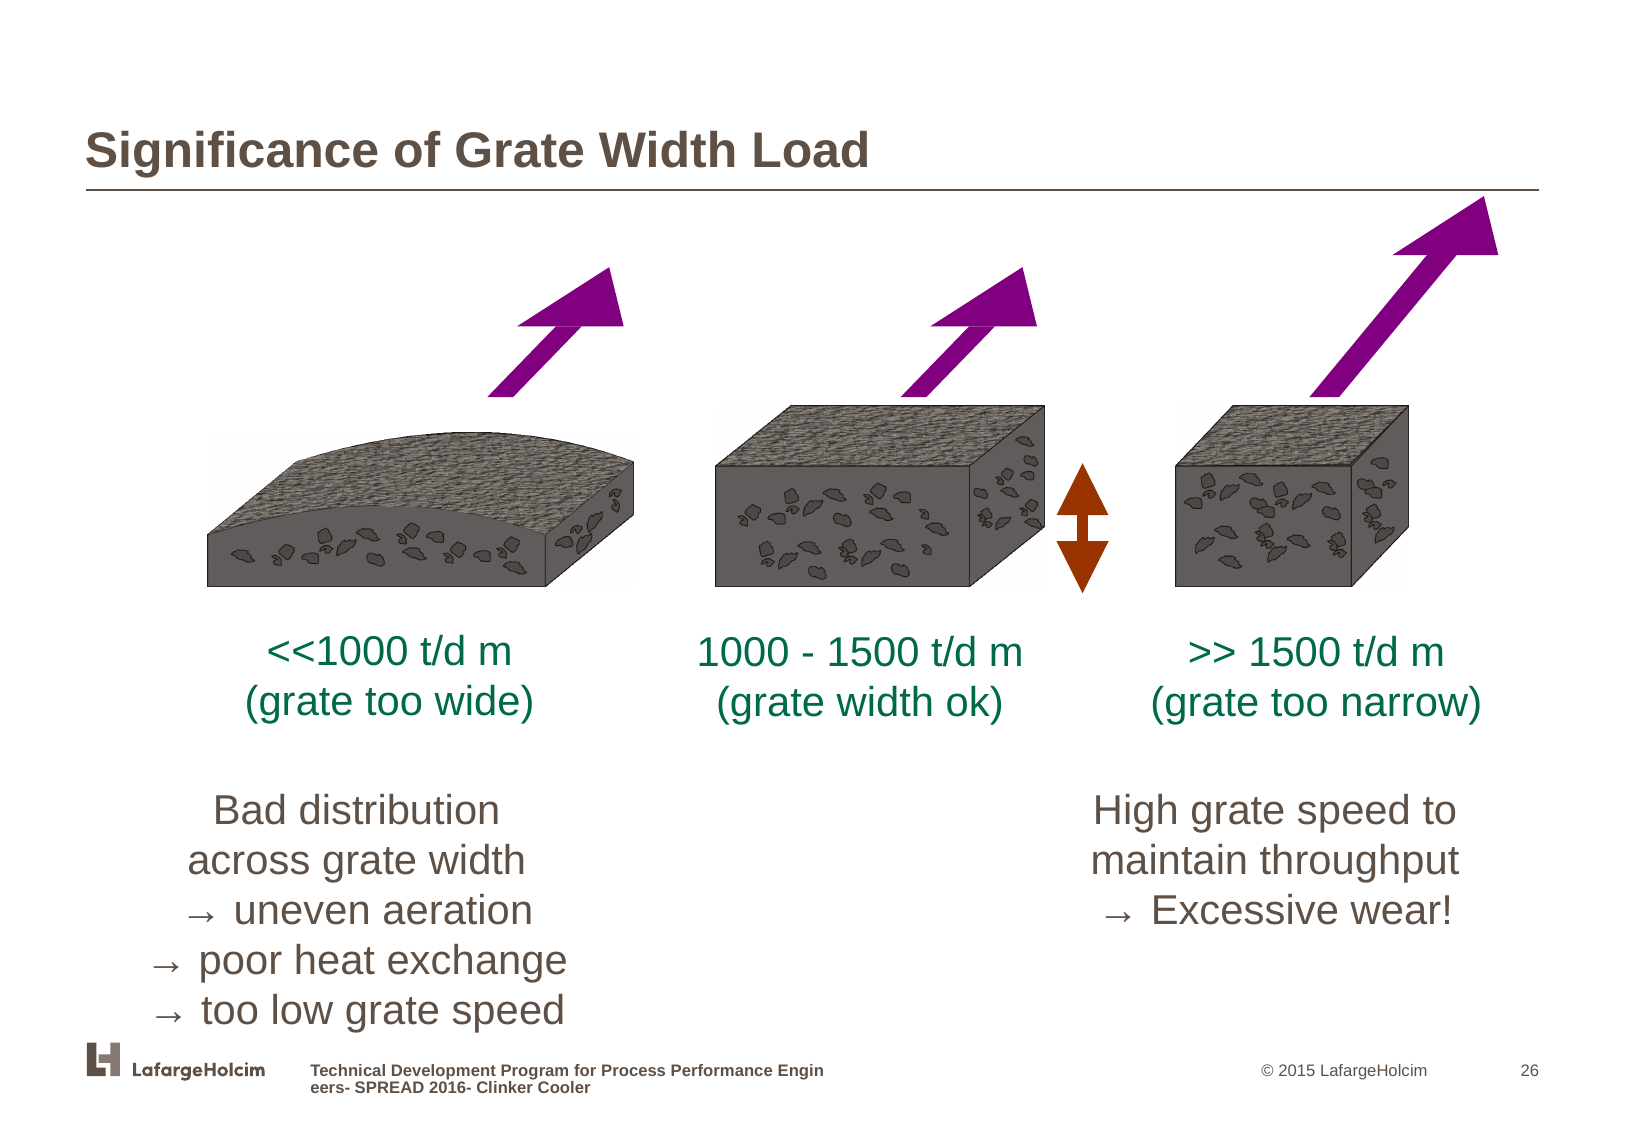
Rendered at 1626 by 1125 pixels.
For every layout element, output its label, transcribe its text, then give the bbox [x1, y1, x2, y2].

text_box [900, 327, 995, 398]
text_box Significance of Grate Width Load [84, 49, 1525, 180]
text_box Bad distribution across grate width → uneven aeration → poor heat exchange → too low grate speed [107, 774, 606, 1068]
text_box High grate speed to maintain throughput → Excessive wear! [1055, 774, 1496, 957]
text_box 1000 - 1500 t/d m (grate width ok) [665, 617, 1056, 743]
text_box [1392, 196, 1499, 256]
picture [207, 432, 635, 587]
text_box <<1000 t/d m (grate too wide) [215, 616, 565, 742]
picture [715, 404, 1045, 587]
picture [1175, 404, 1409, 587]
text_box [1309, 256, 1456, 398]
text_box >> 1500 t/d m (grate too narrow) [1118, 617, 1515, 743]
text_box [487, 327, 582, 398]
footer Technical Development Program for Process Performance Engineers- SPREAD 2016- Clinker Cooler [310, 1052, 831, 1080]
text_box 26 [1467, 1052, 1539, 1080]
text_box [930, 267, 1037, 327]
text_box [517, 267, 624, 327]
